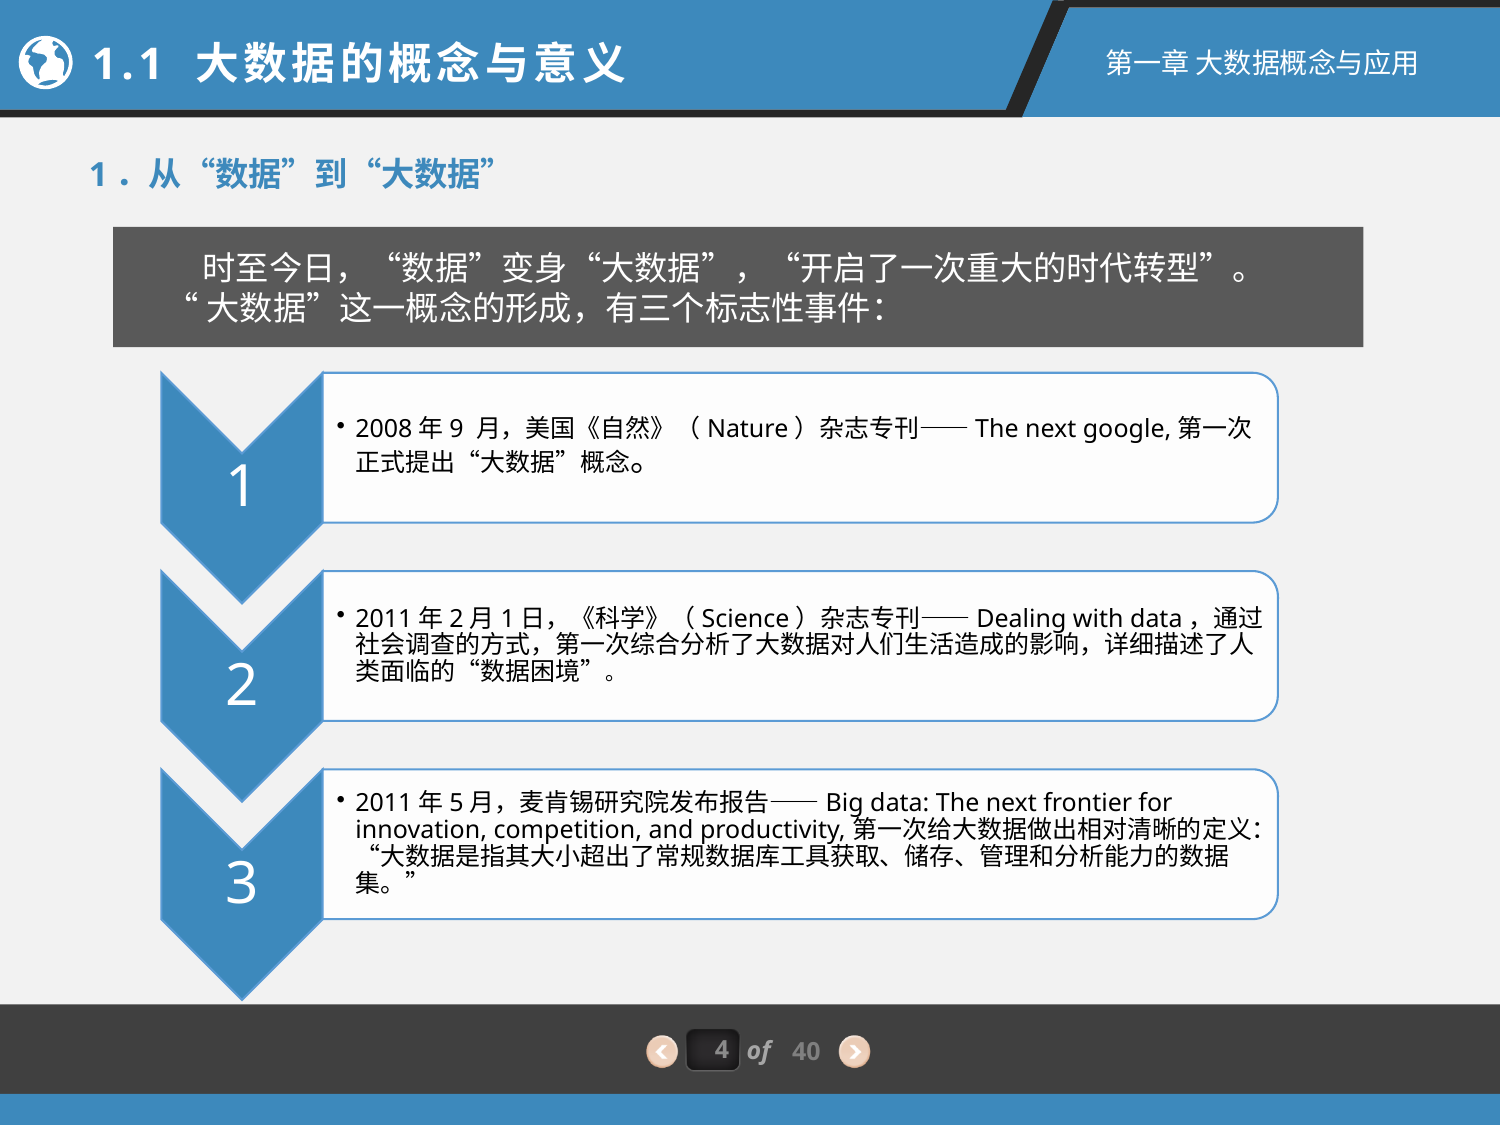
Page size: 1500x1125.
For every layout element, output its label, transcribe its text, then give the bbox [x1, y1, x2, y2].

text_box of [745, 1027, 786, 1072]
text_box 40 [777, 1028, 836, 1073]
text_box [0, 0, 1500, 118]
text_box 1．从“数据”到“大数据” [73, 145, 530, 201]
text_box 时至今日，“数据”变身“大数据”，“开启了一次重大的时代转型”。 “大数据”这一概念的形成，有三个标志性事件： [112, 226, 1364, 348]
picture [683, 1025, 744, 1076]
text_box [0, 1093, 1500, 1125]
picture [837, 1033, 872, 1069]
text_box [0, 1003, 1500, 1093]
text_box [161, 372, 1278, 1001]
picture [644, 1033, 679, 1069]
text_box [394, 1020, 745, 1081]
